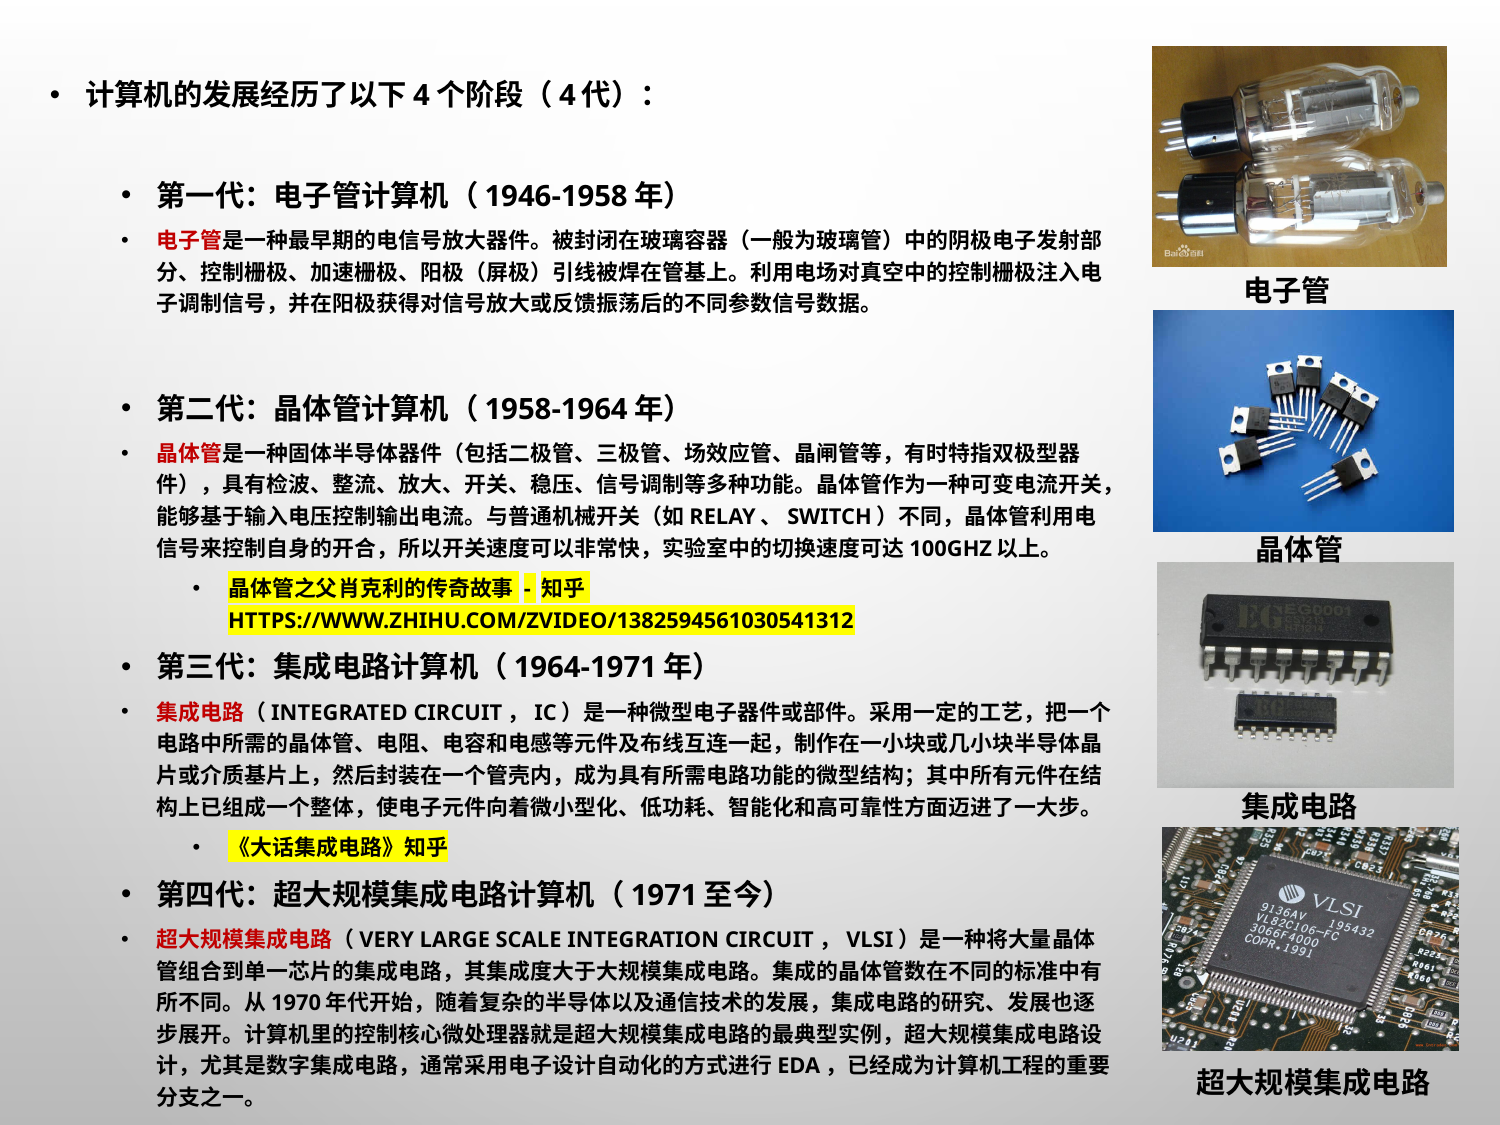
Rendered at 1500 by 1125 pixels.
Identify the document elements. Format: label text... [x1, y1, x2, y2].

list 计算机的发展经历了以下4个阶段（4代）： 第一代：电子管计算机（1946-1958年） 电子管是一种最早期的电信号放大器件。被封闭在玻璃容器（一般为玻璃管）中的阴极电子发射部分、控制栅极、加速栅极、阳极（屏极）引线被焊在管基上。利用电场对真空中的控制栅极注入电子调制信号，并在阳极获得对信号放大或反馈振荡后的不同参数信号数据。 第二代：晶体管计算机（1958-1964年） 晶体管是一种固体半导体器件（包括二极管、三极管、场效应管、晶闸管等，有时特指双极型器件），具有检波、整流、放大、开关、稳压、信号调制等多种功能。晶体管作为一种可变电流开关，能够基于输入电压控制输出电流。与普通机械开关（如Relay、switch）不同，晶体管利用电信号来控制自身的开合，所以开关速度可以非常快，实验室中的切换速度可达100GHz以上。 晶体管之父肖克利的传奇故事 - 知乎 https://www.zhihu.com/zvideo/1382594561030541312 第三代：集成电路计算机（1964-1971年） 集成电路（Integrated Circuit，IC）是一种微型电子器件或部件。采用一定的工艺，把一个电路中所需的晶体管、电阻、电容和电感等元件及布线互连一起，制作在一小块或几小块半导体晶片或介质基片上，然后封装在一个管壳内，成为具有所需电路功能的微型结构；其中所有元件在结构上已组成一个整体，使电子元件向着微小型化、低功耗、智能化和高可靠性方面迈进了一大步。 《大话集成电路》知乎 第四代：超大规模集成电路计算机（1971至今） 超大规模集成电路（Very Large Scale Integration Circuit，VLSI）是一种将大量晶体管组合到单一芯片的集成电路，其集成度大于大规模集成电路。集成的晶体管数在不同的标准中有所不同。从1970年代开始，随着复杂的半导体以及通信技术的发展，集成电路的研究、发展也逐步展开。计算机里的控制核心微处理器就是超大规模集成电路的最典型实例，超大规模集成电路设计，尤其是数字集成电路，通常采用电子设计自动化的方式进行EDA，已经成为计算机工程的重要分支之一。 [34, 62, 1133, 1125]
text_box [1152, 46, 1459, 1109]
picture [0, 0, 1500, 1125]
